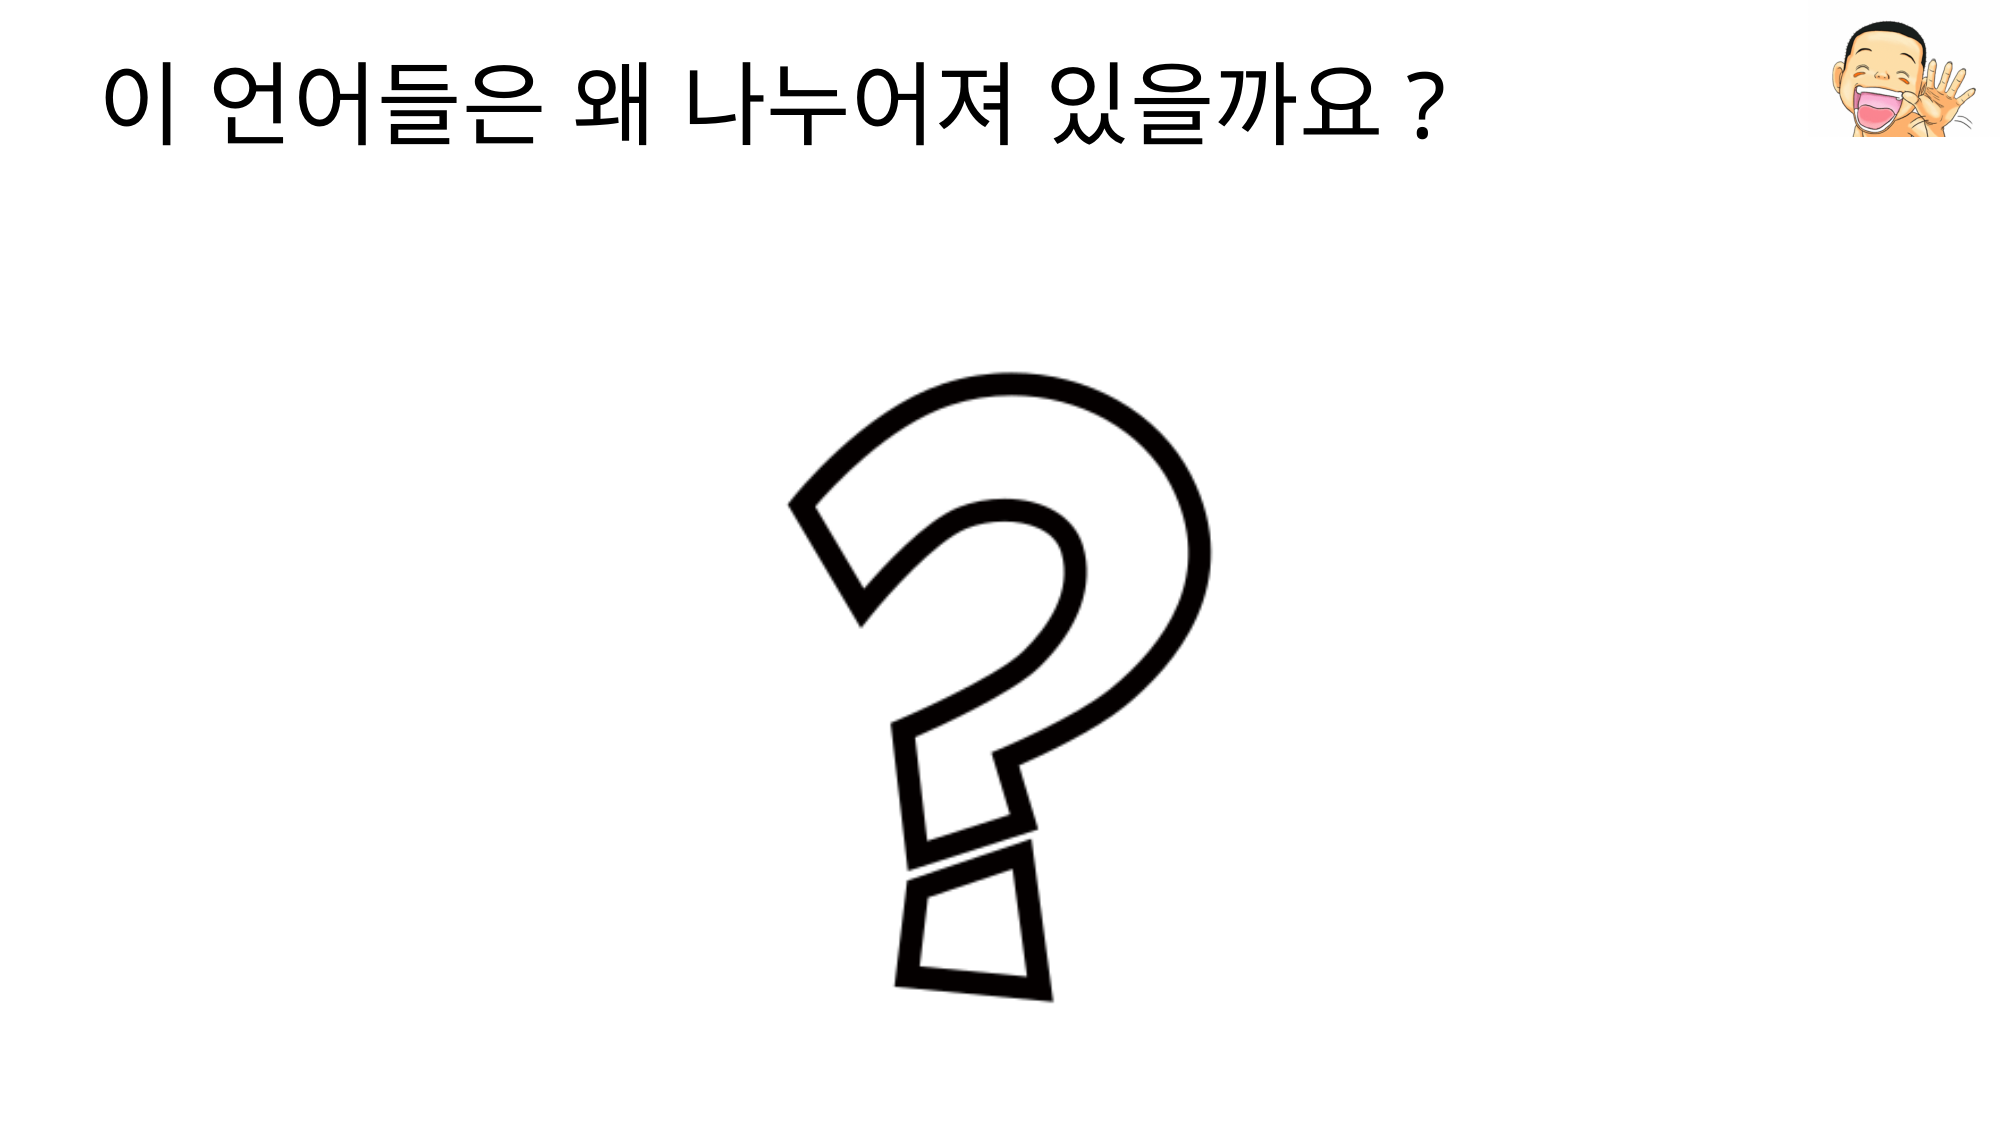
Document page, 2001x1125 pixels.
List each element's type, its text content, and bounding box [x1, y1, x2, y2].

title 이 언어들은 왜 나누어져 있을까요? [83, 0, 1931, 218]
picture [1931, 0, 2000, 137]
picture [637, 325, 1363, 1051]
